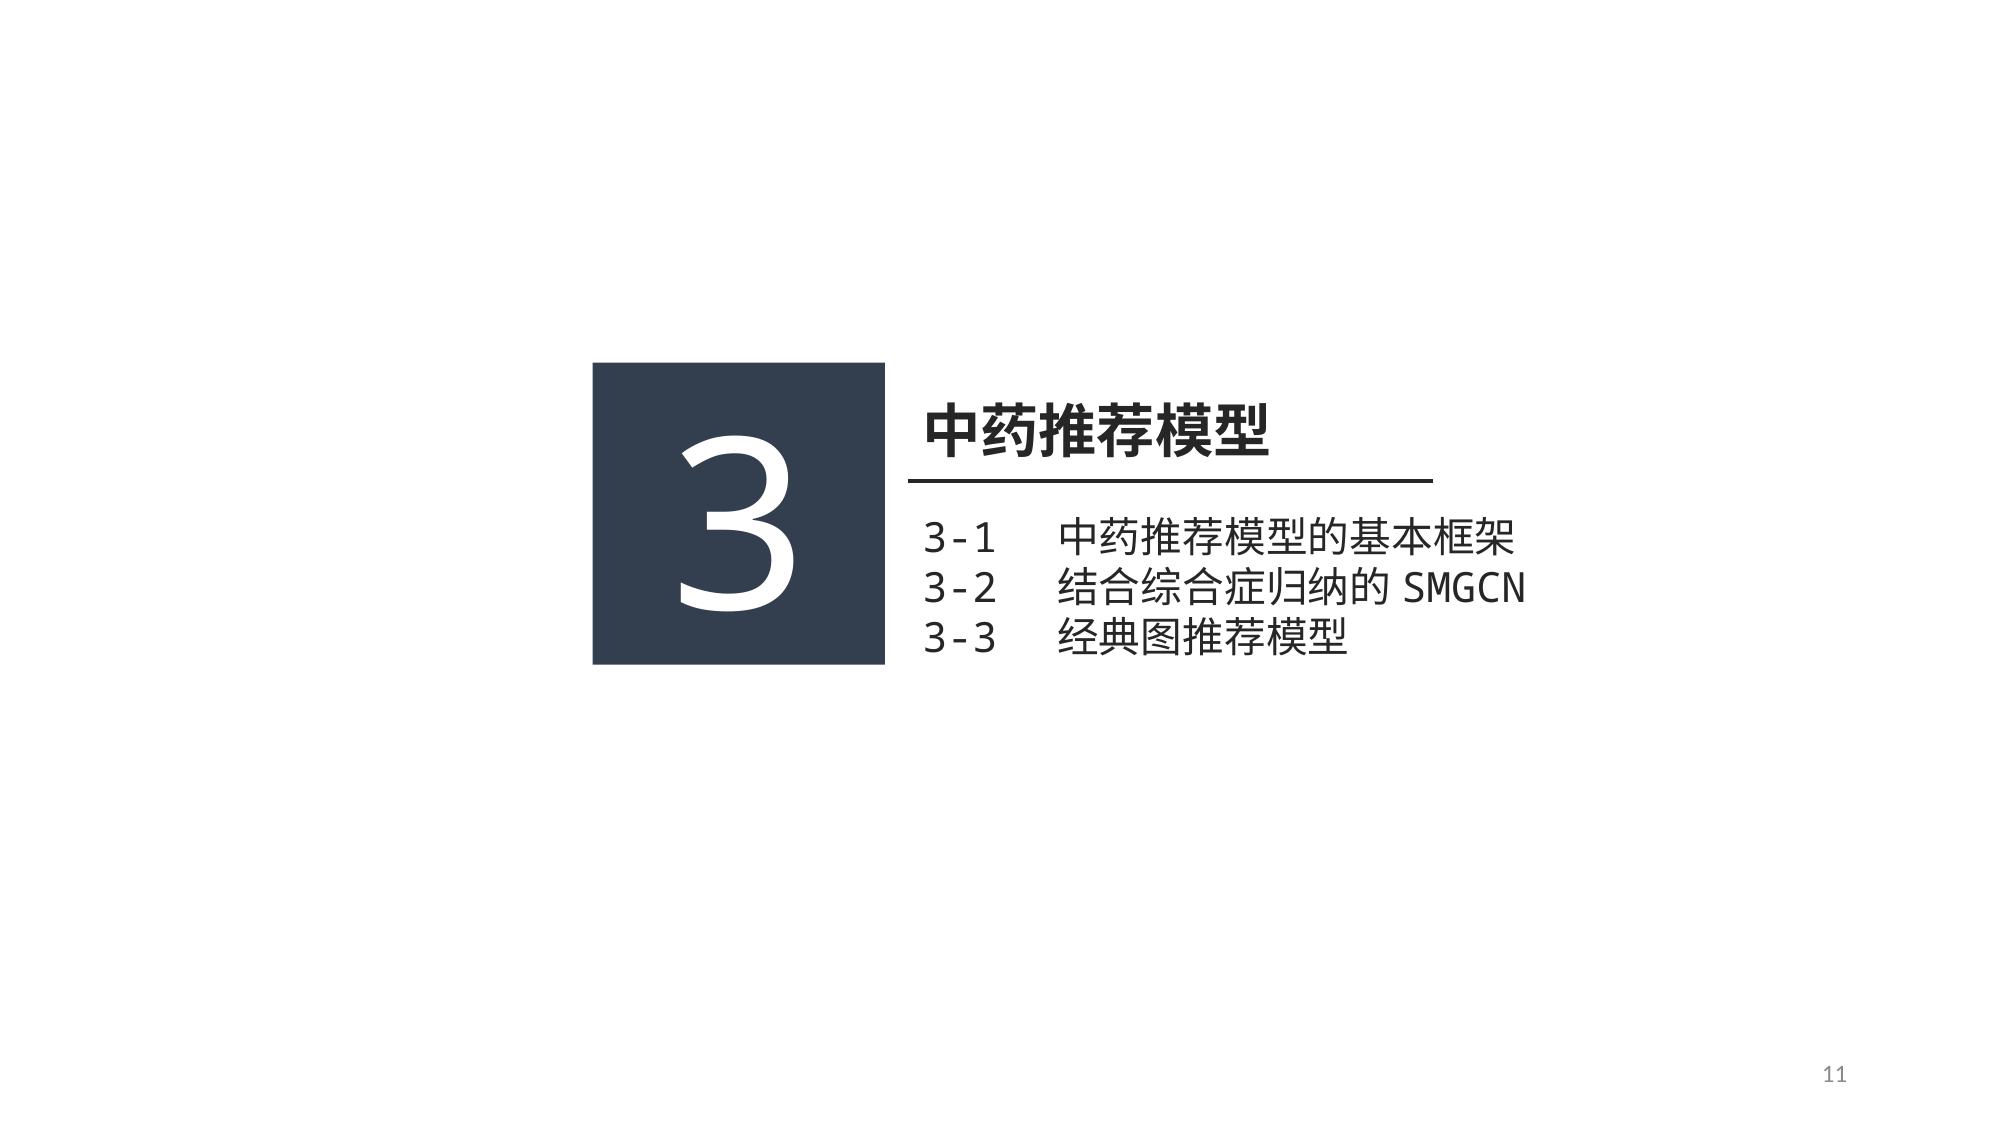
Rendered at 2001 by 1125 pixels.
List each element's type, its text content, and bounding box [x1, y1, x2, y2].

text_box 中药推荐模型 [907, 386, 1410, 471]
slide_number 11 [1412, 1042, 1863, 1103]
text_box 3 [592, 362, 885, 665]
text_box 3-1 中药推荐模型的基本框架 3-2 结合综合症归纳的SMGCN 3-3 经典图推荐模型 [907, 502, 1601, 668]
